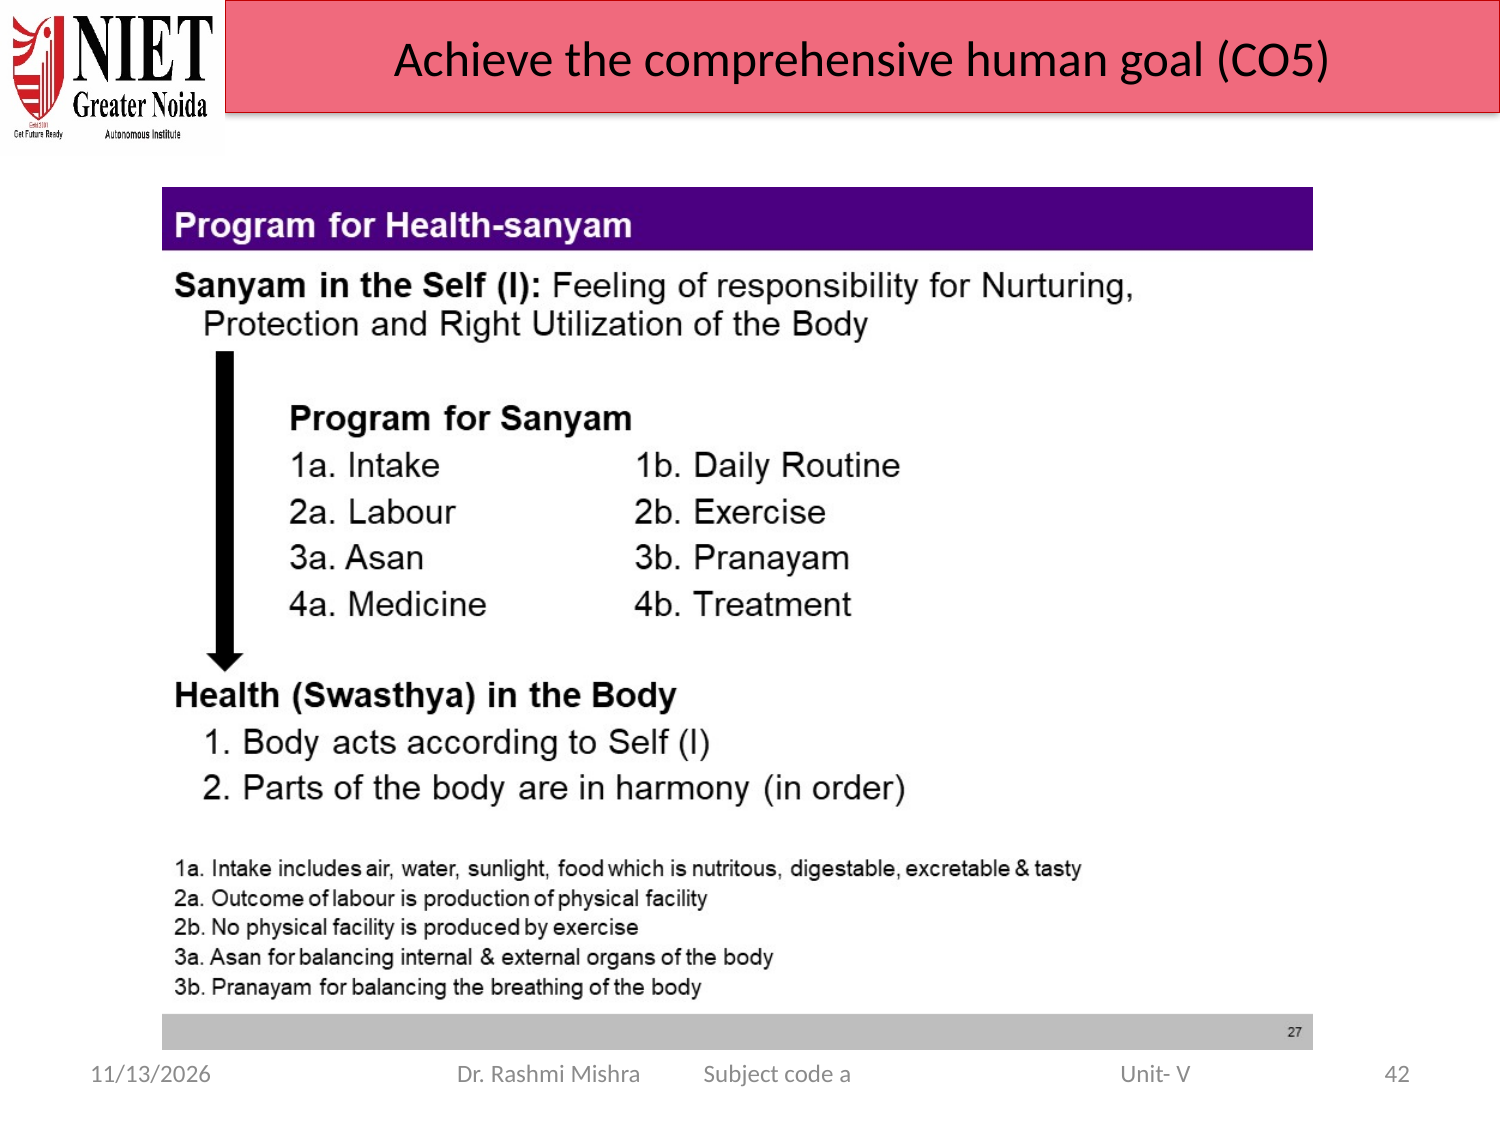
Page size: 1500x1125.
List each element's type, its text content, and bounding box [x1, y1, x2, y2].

text_box Achieve the comprehensive human goal (CO5) [226, 0, 1500, 113]
slide_number 42 [1337, 1042, 1425, 1103]
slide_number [75, 1042, 250, 1103]
footer Dr. Rashmi Mishra Subject code a Unit- V [412, 1060, 1238, 1103]
picture [0, 0, 226, 156]
picture [162, 187, 1313, 1051]
